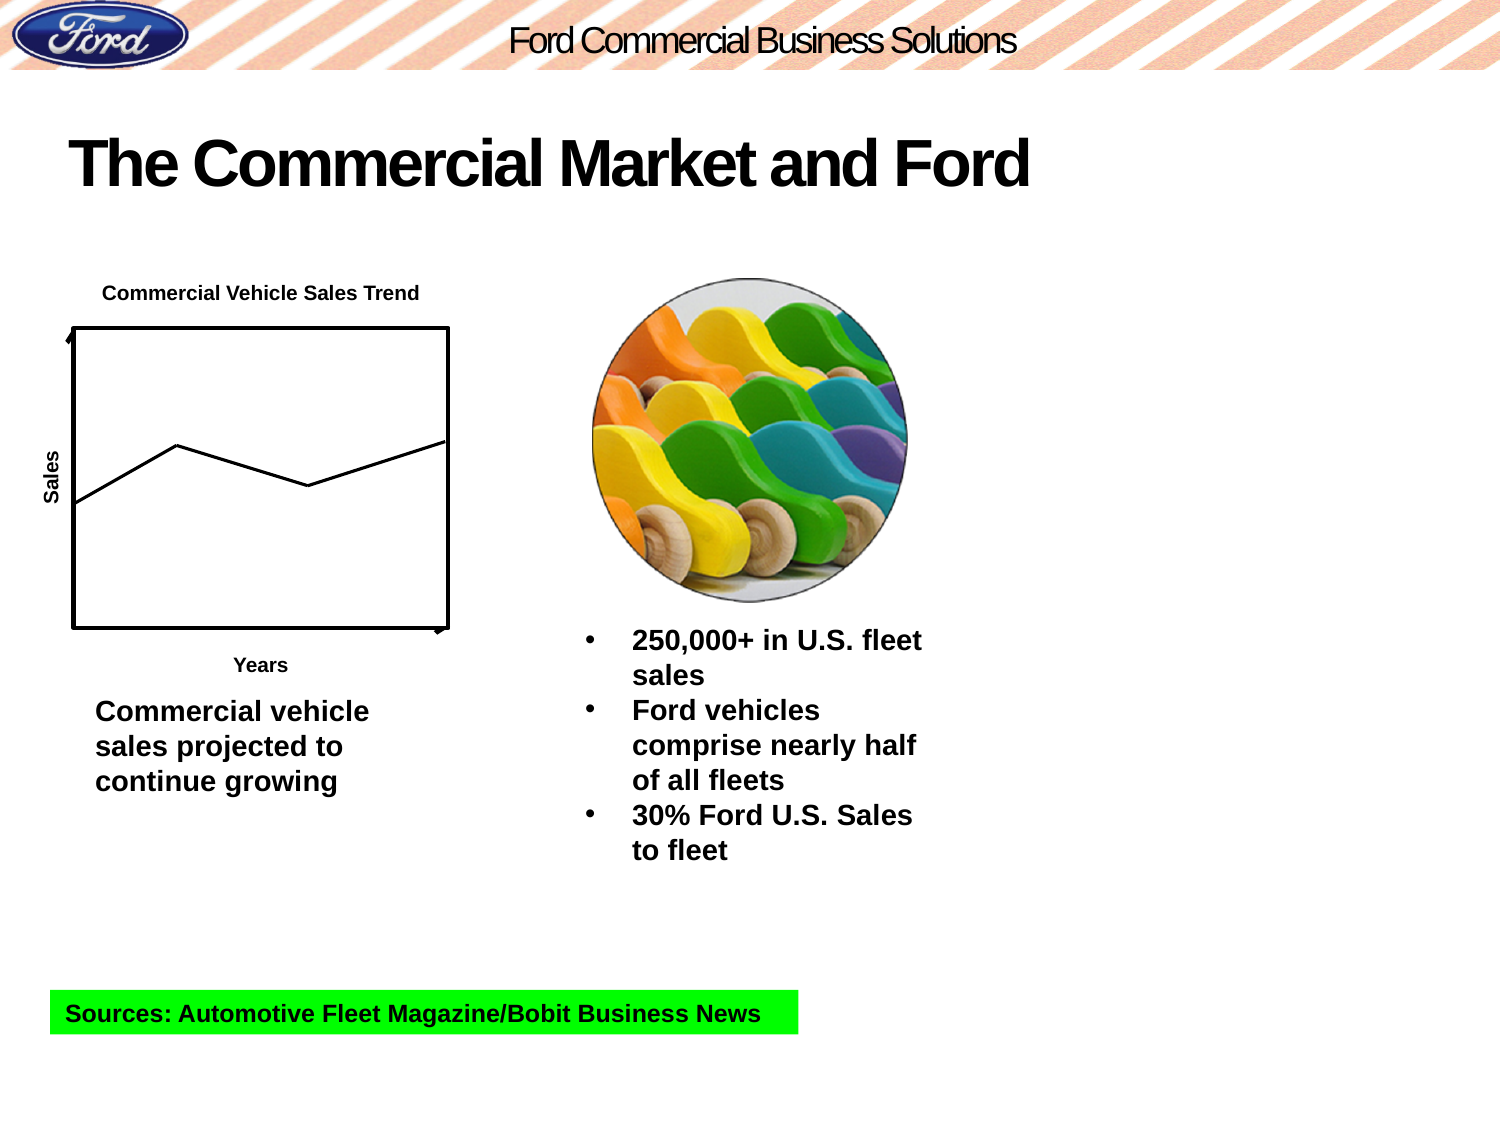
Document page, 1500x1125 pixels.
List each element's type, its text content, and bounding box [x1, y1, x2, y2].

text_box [74, 445, 177, 504]
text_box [307, 441, 446, 486]
text_box Commercial vehicle sales projected to continue growing [80, 693, 258, 805]
text_box Sources: Automotive Fleet Magazine/Bobit Business News [50, 989, 799, 1035]
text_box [176, 445, 302, 486]
title The Commercial Market and Ford [53, 127, 1447, 198]
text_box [29, 272, 449, 686]
text_box Commercial vehicle sales projected to continue growing [266, 691, 450, 805]
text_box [570, 278, 961, 877]
picture [9, 0, 190, 70]
list Michelle assembles the Customer Sales Presentation Kit in the Commercial Vehicle Presentation folder and adds a QFC credit application, relevant presentation materials and brochures, and the completed worksheets from the Commercial Cost-Per-Mile Value Builder Quick Quote Tool . [688, 0, 772, 70]
